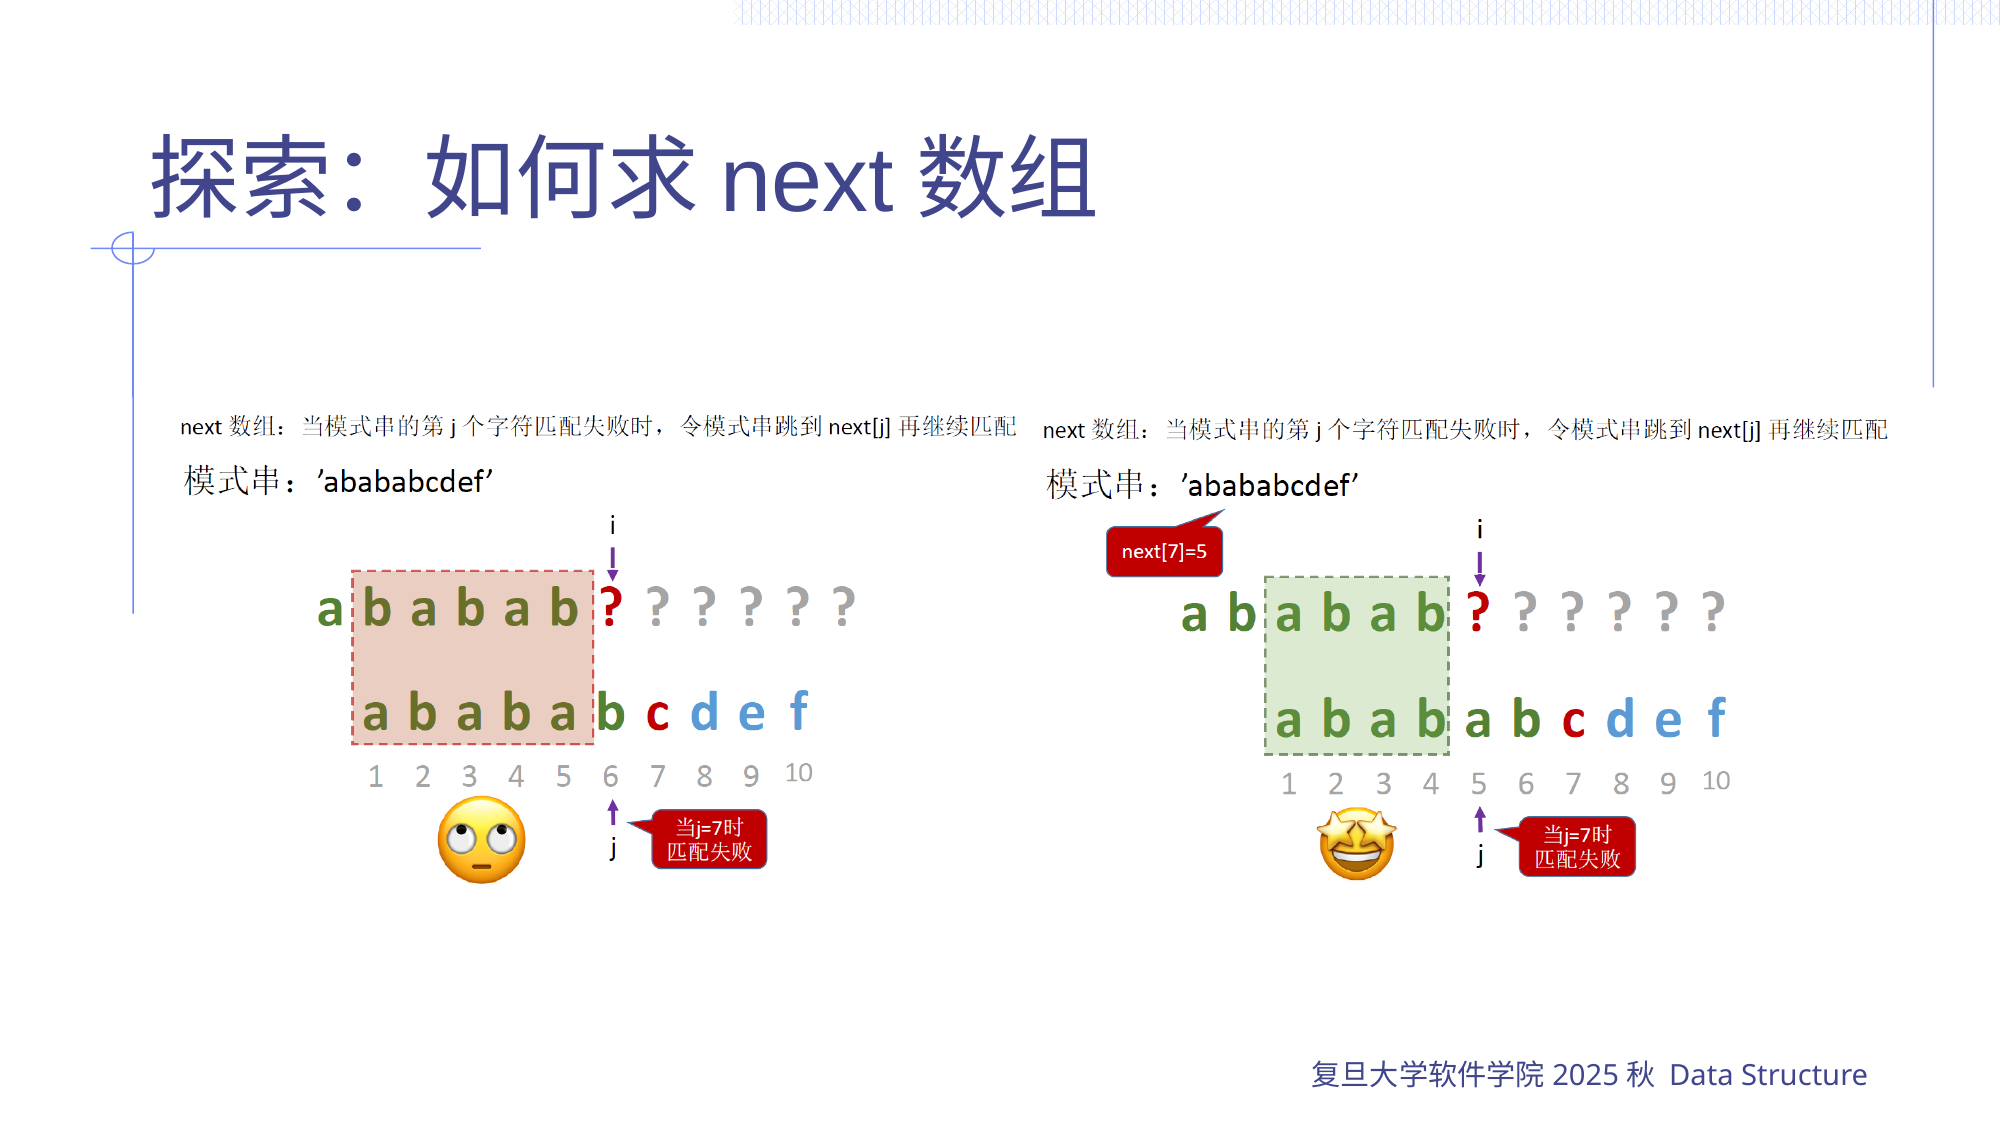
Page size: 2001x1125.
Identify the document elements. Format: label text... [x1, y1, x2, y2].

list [149, 397, 1051, 903]
title 探索：如何求next数组 [133, 50, 1834, 238]
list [1015, 402, 1918, 898]
